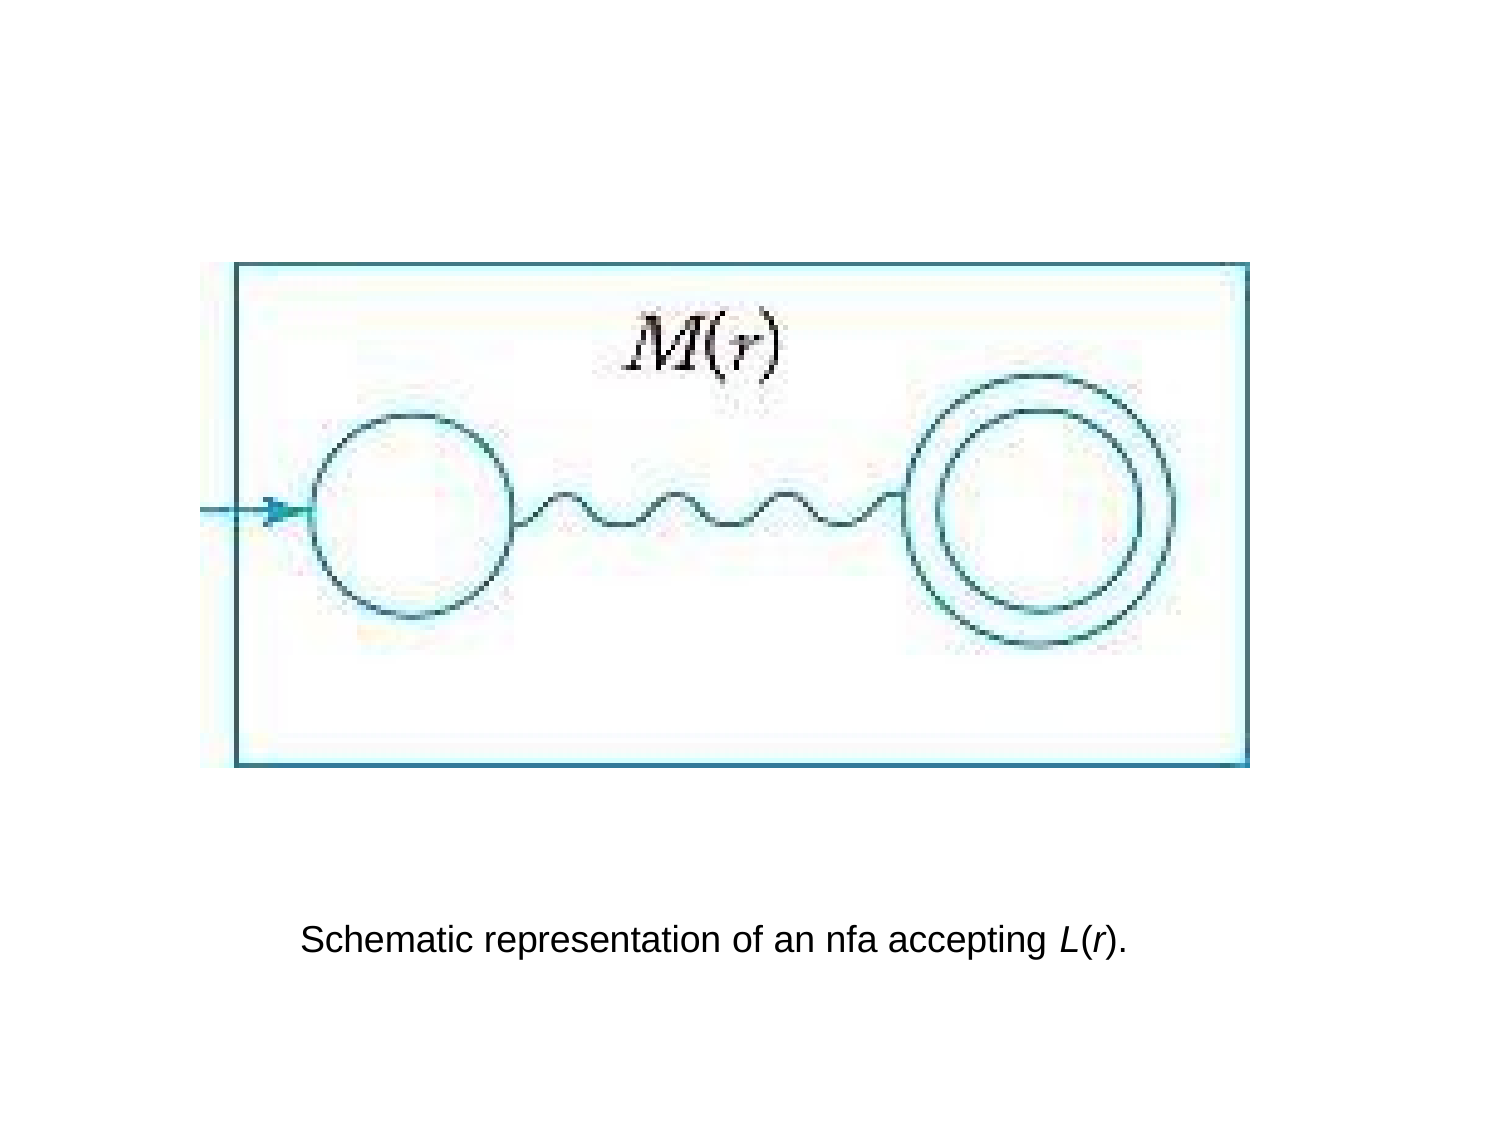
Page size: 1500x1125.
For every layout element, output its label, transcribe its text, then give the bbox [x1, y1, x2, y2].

picture [199, 262, 1251, 769]
text_box Schematic representation of an nfa accepting L(r). [287, 912, 1313, 960]
